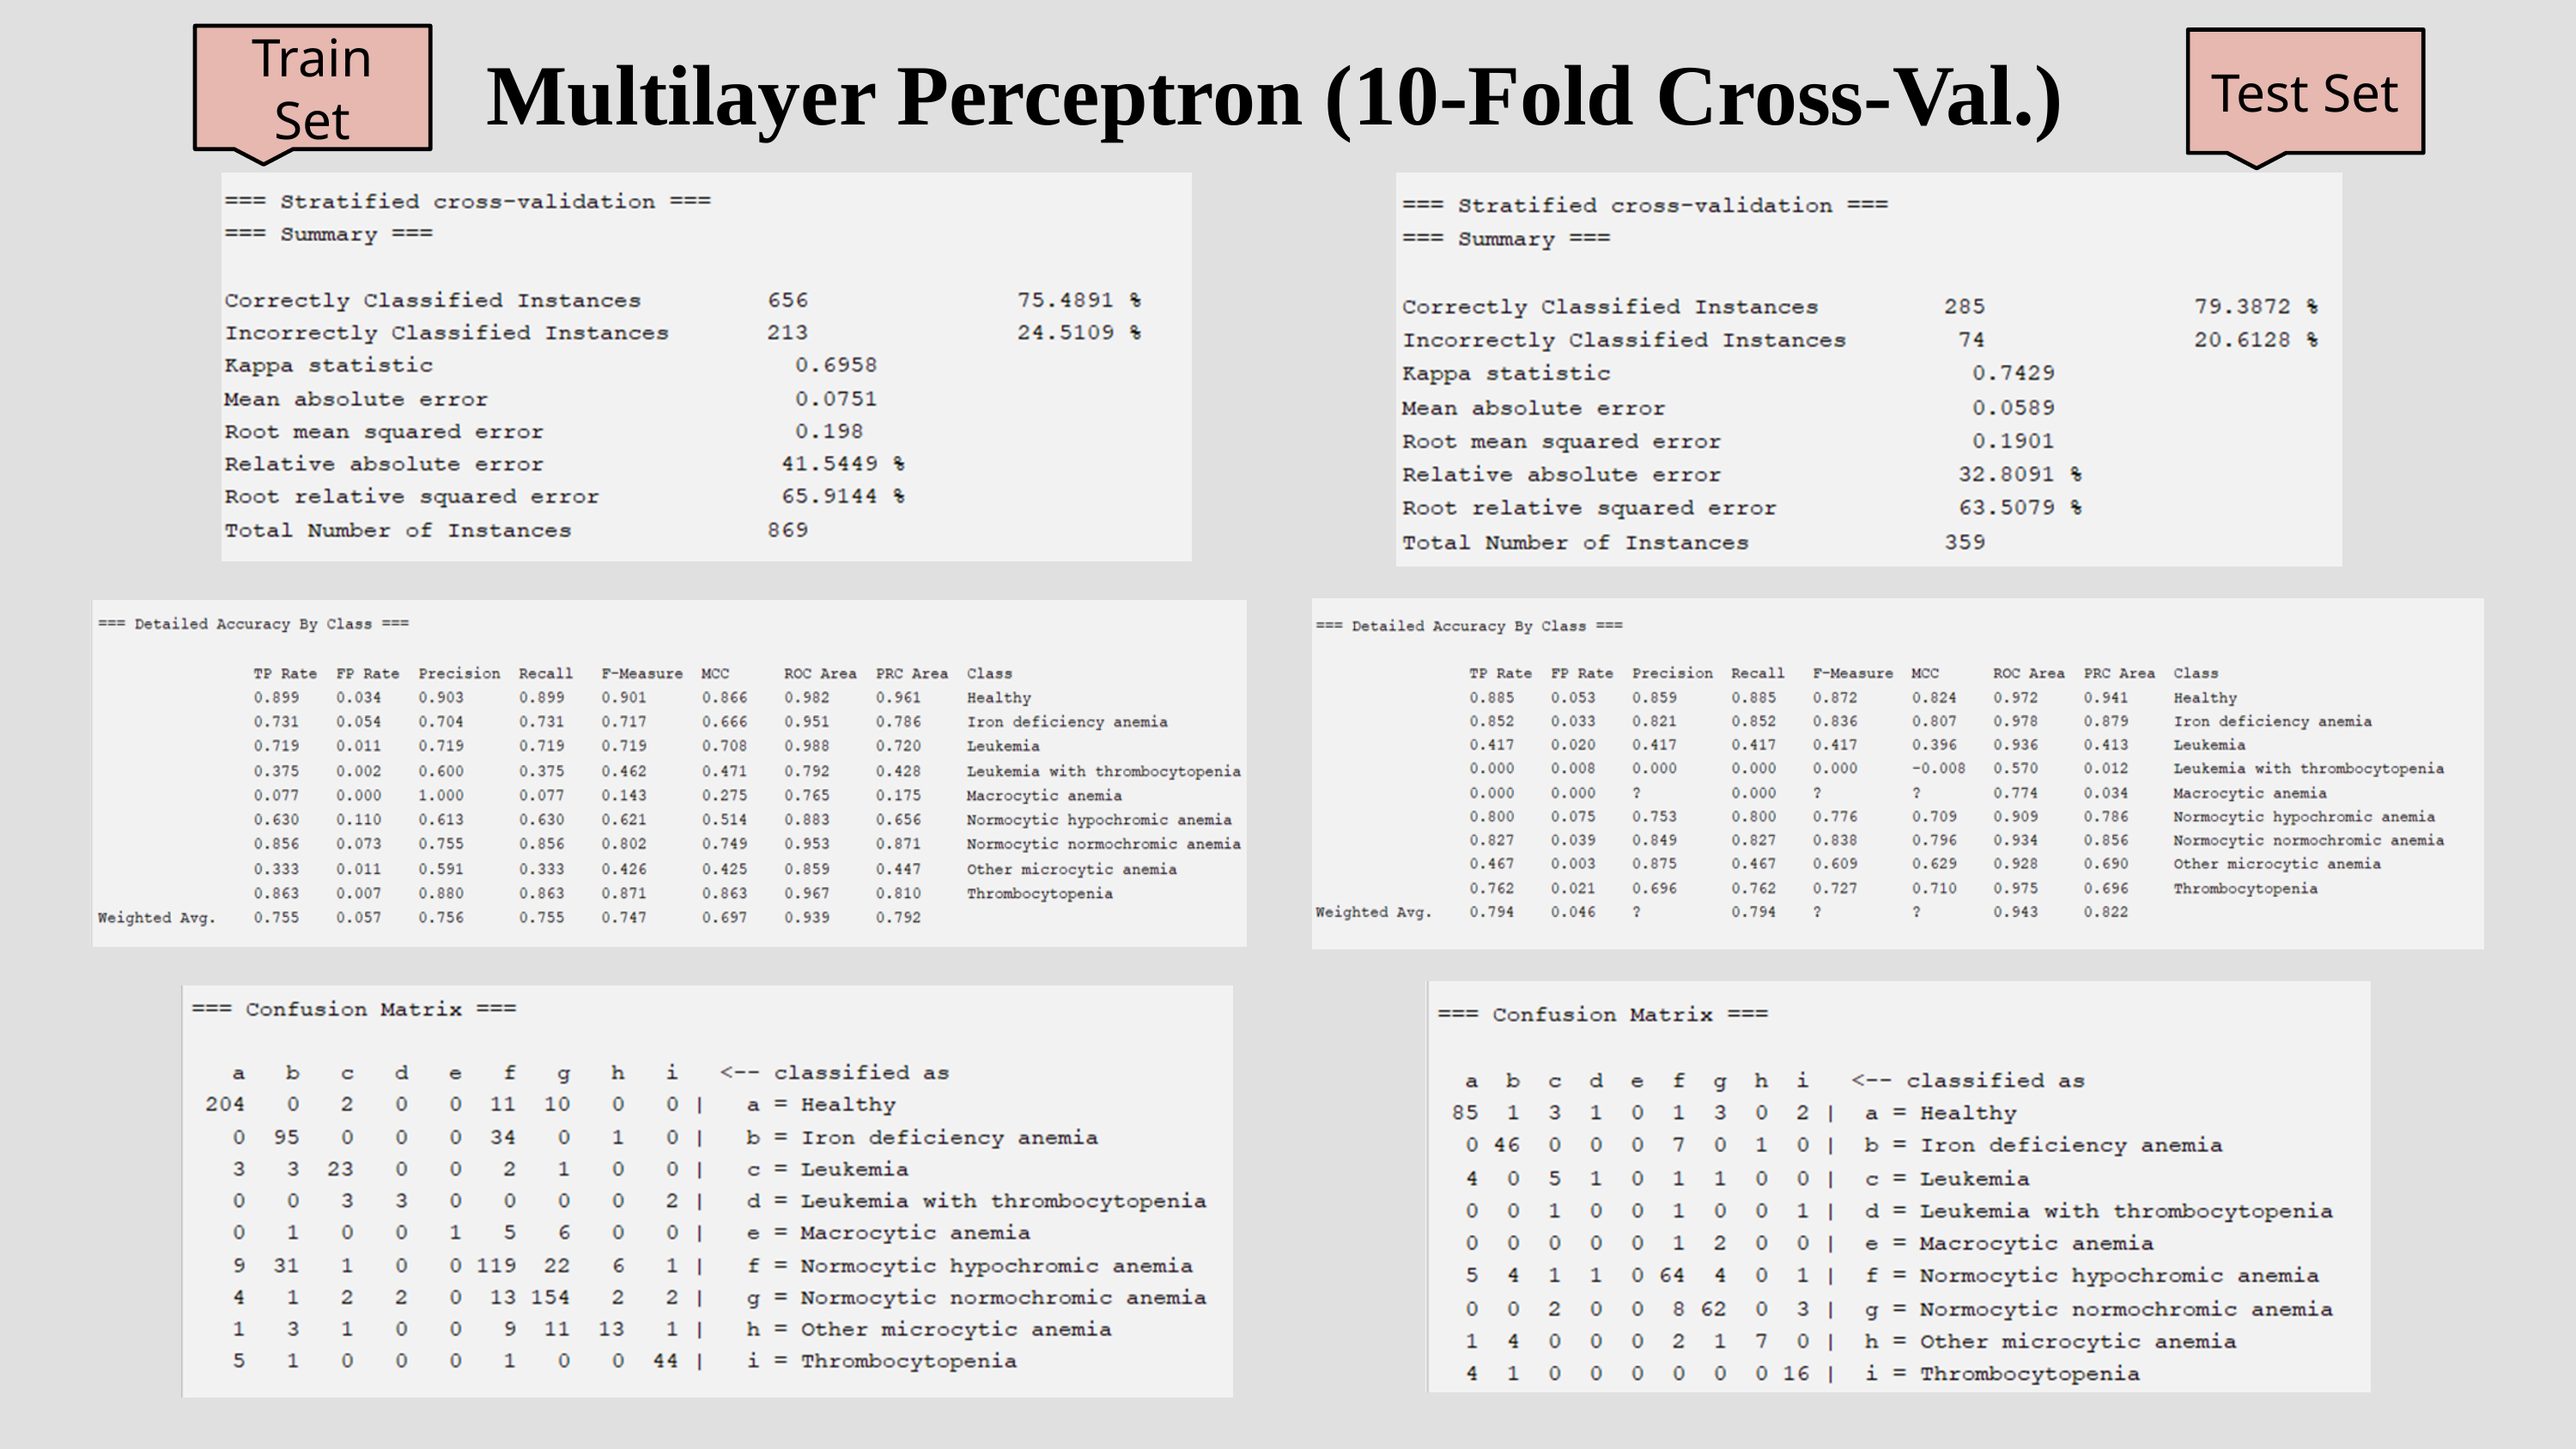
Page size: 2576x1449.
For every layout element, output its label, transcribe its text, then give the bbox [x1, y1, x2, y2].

text_box Train Set [195, 26, 431, 165]
text_box Test Set [2188, 29, 2424, 169]
picture [222, 172, 1193, 562]
picture [180, 985, 1233, 1397]
picture [1396, 172, 2342, 567]
picture [1425, 981, 2371, 1393]
text_box [209, 482, 2505, 996]
picture [90, 600, 1247, 948]
picture [1311, 598, 2485, 949]
text_box Multilayer Perceptron (10-Fold Cross-Val.) [486, 39, 2090, 142]
